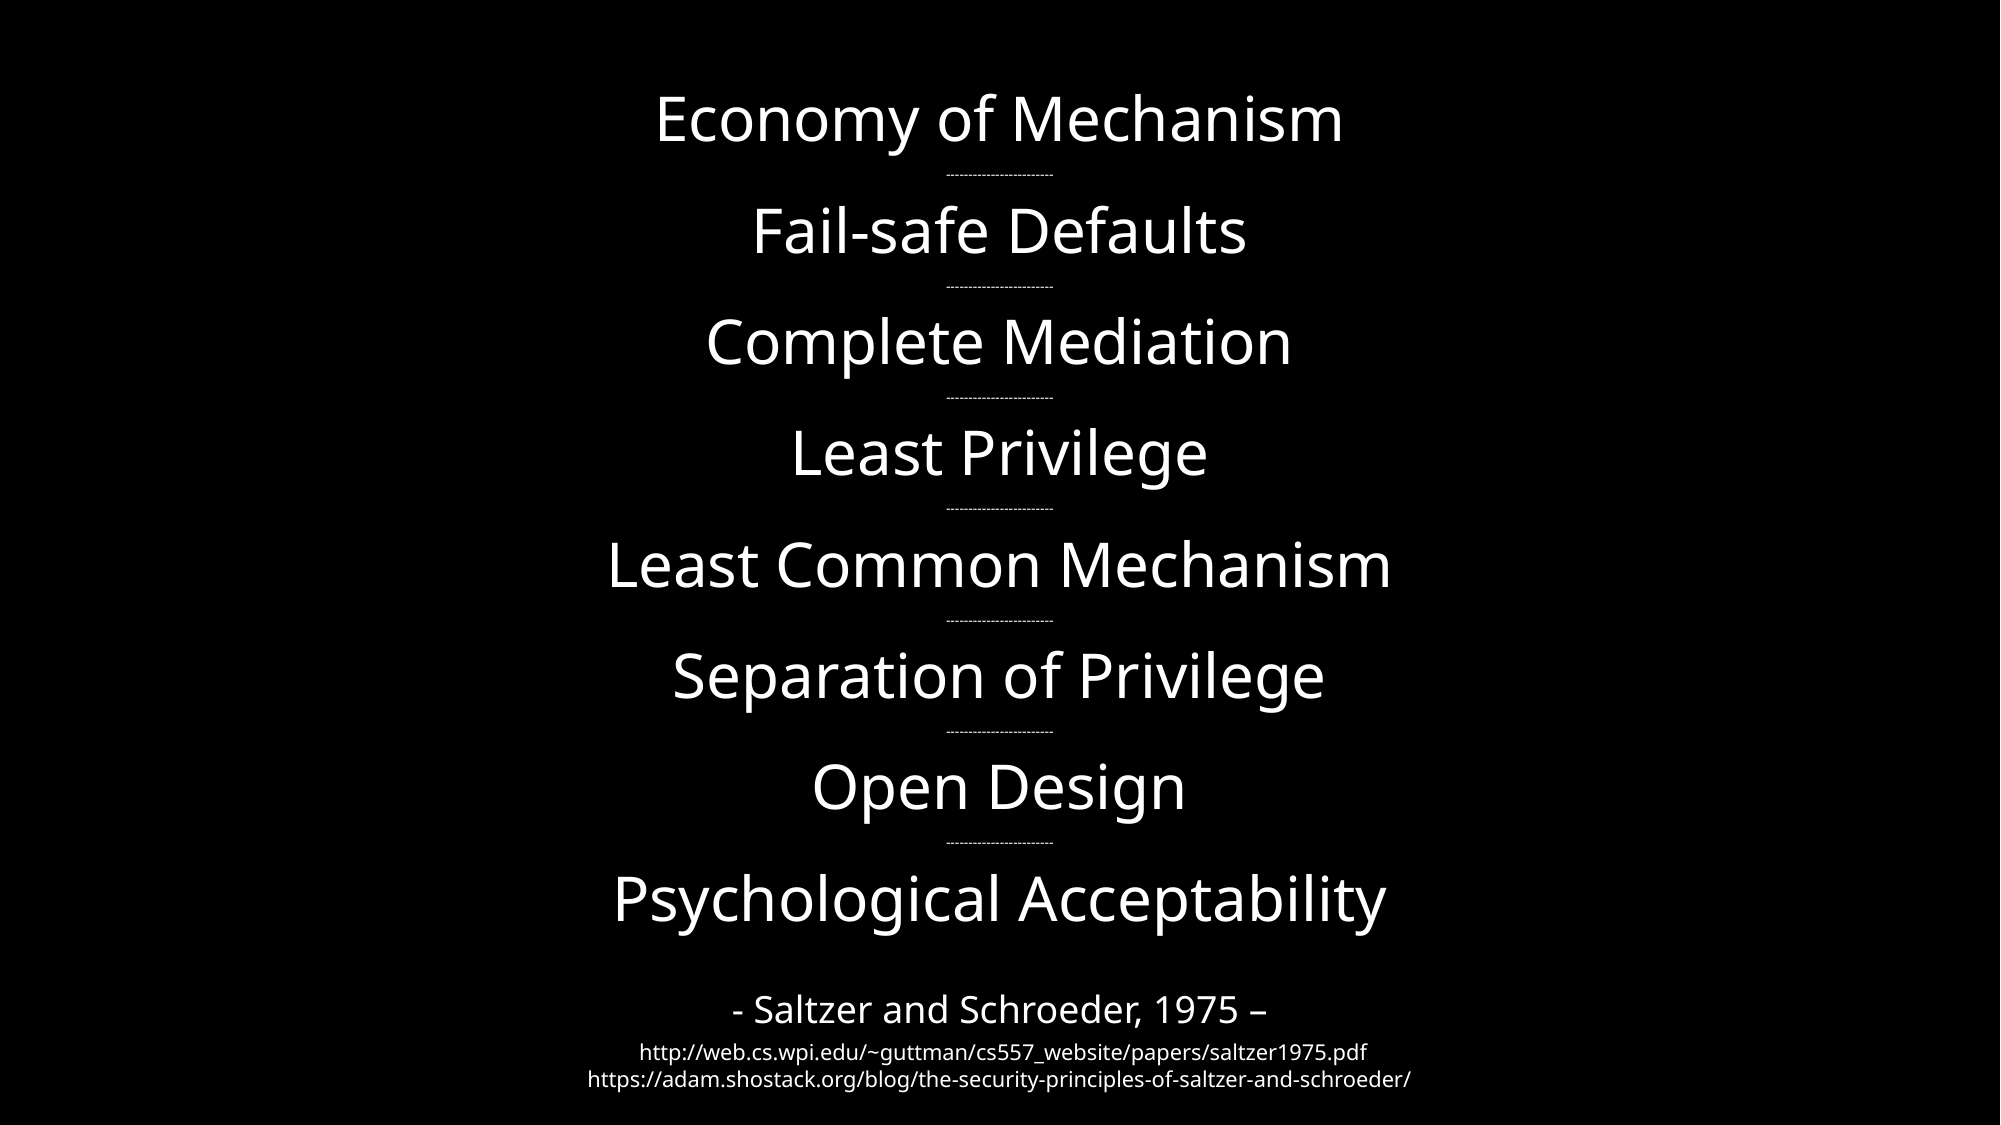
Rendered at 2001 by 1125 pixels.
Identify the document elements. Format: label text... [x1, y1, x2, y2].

text_box - Saltzer and Schroeder, 1975 – http://web.cs.wpi.edu/~guttman/cs557_website/papers/saltzer1975.pdf https://adam.shostack.org/blog/the-security-principles-of-saltzer-and-schroeder/ [28, 978, 1972, 1125]
text_box Economy of Mechanism ------------------------ Fail-safe Defaults ------------------------ Complete Mediation ------------------------ Least Privilege ------------------------ Least Common Mechanism ------------------------ Separation of Privilege ------------------------ Open Design ------------------------ Psychological Acceptability [118, 74, 1881, 957]
